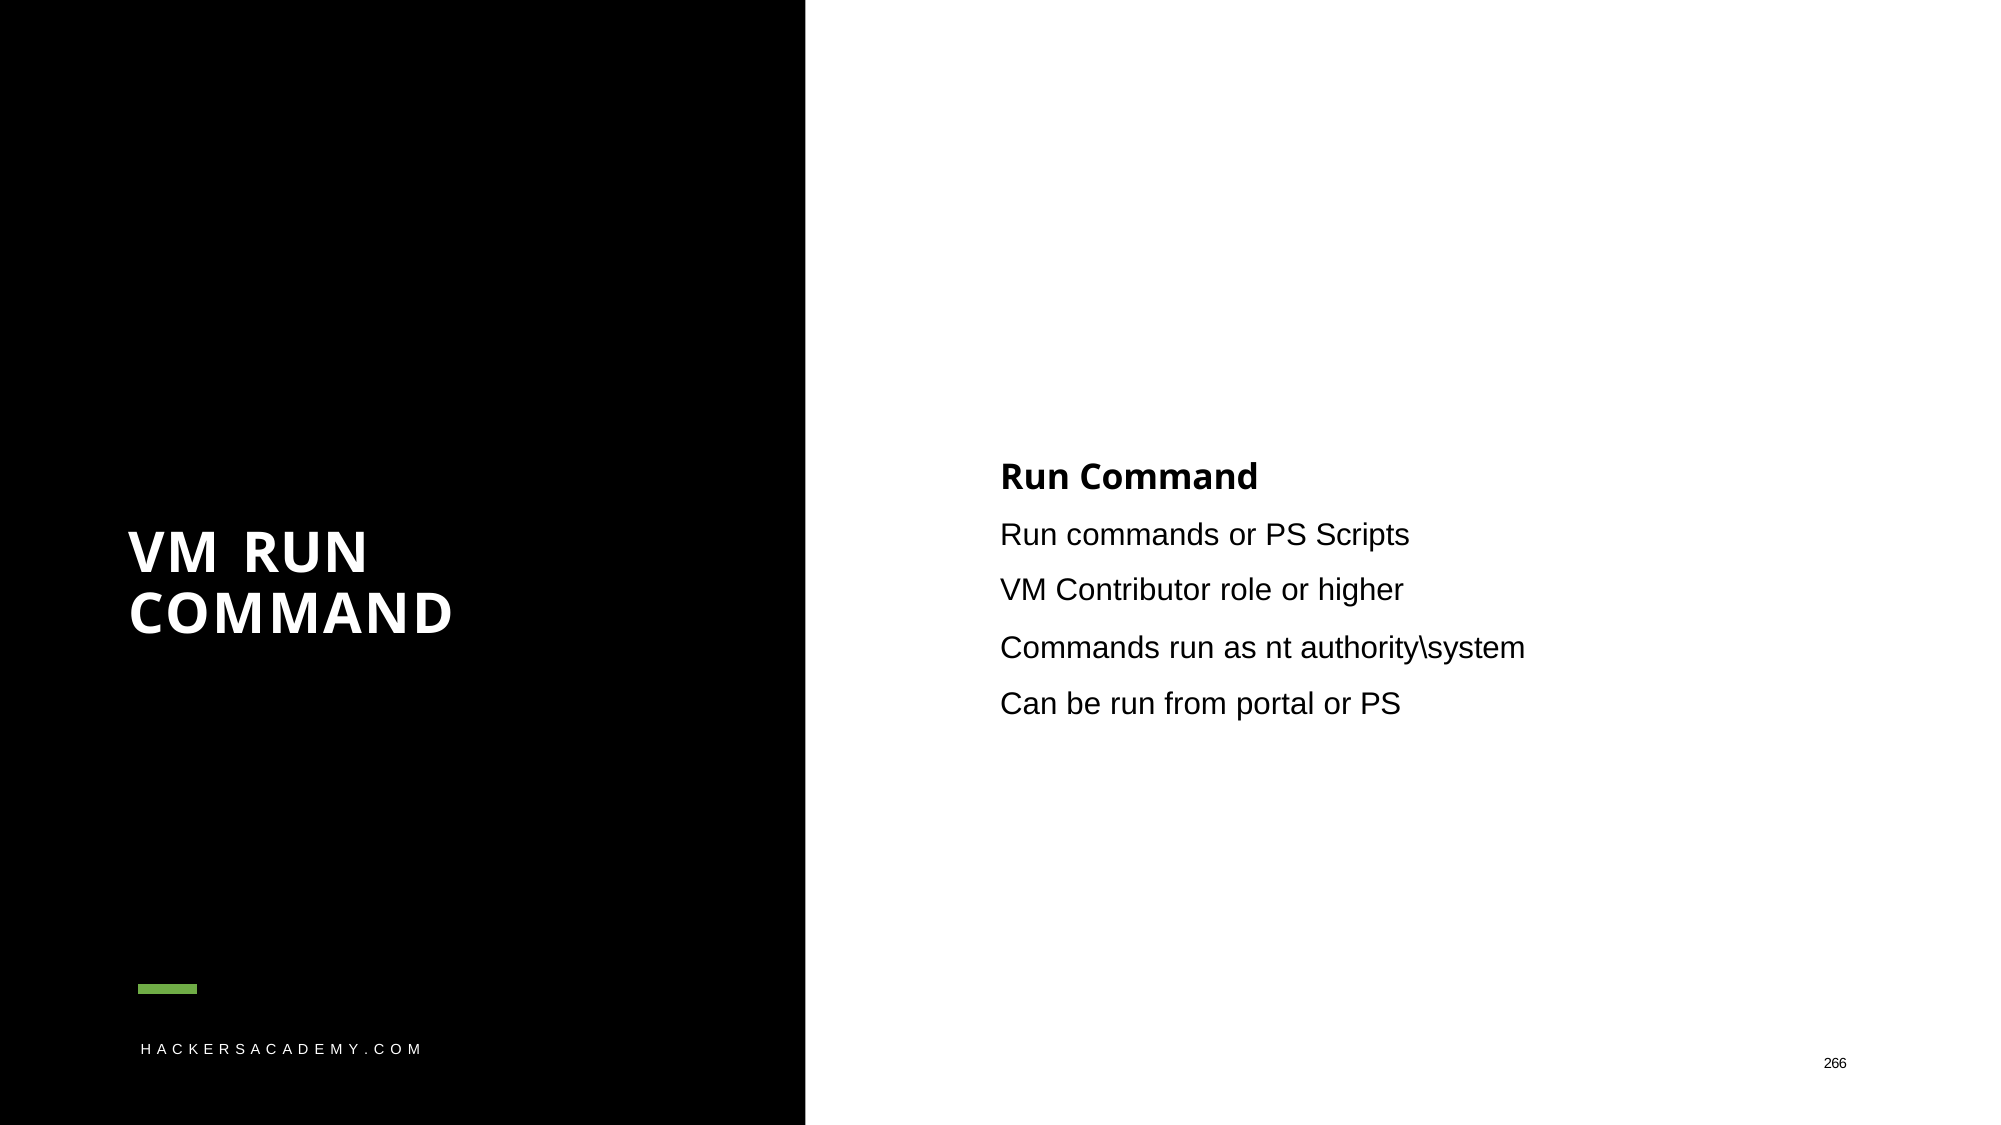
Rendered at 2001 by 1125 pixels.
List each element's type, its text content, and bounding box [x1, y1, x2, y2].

text_box VM RUN COMMAND [126, 513, 483, 645]
title Run Command [998, 451, 1282, 494]
text_box H A C K E R S A C A D E M Y . C O M [138, 1038, 426, 1058]
text_box Run commands or PS Scripts VM Contributor role or higher Commands run as nt authority\system Can be run from portal or PS [998, 494, 1531, 721]
text_box 266 [1821, 1051, 1850, 1072]
